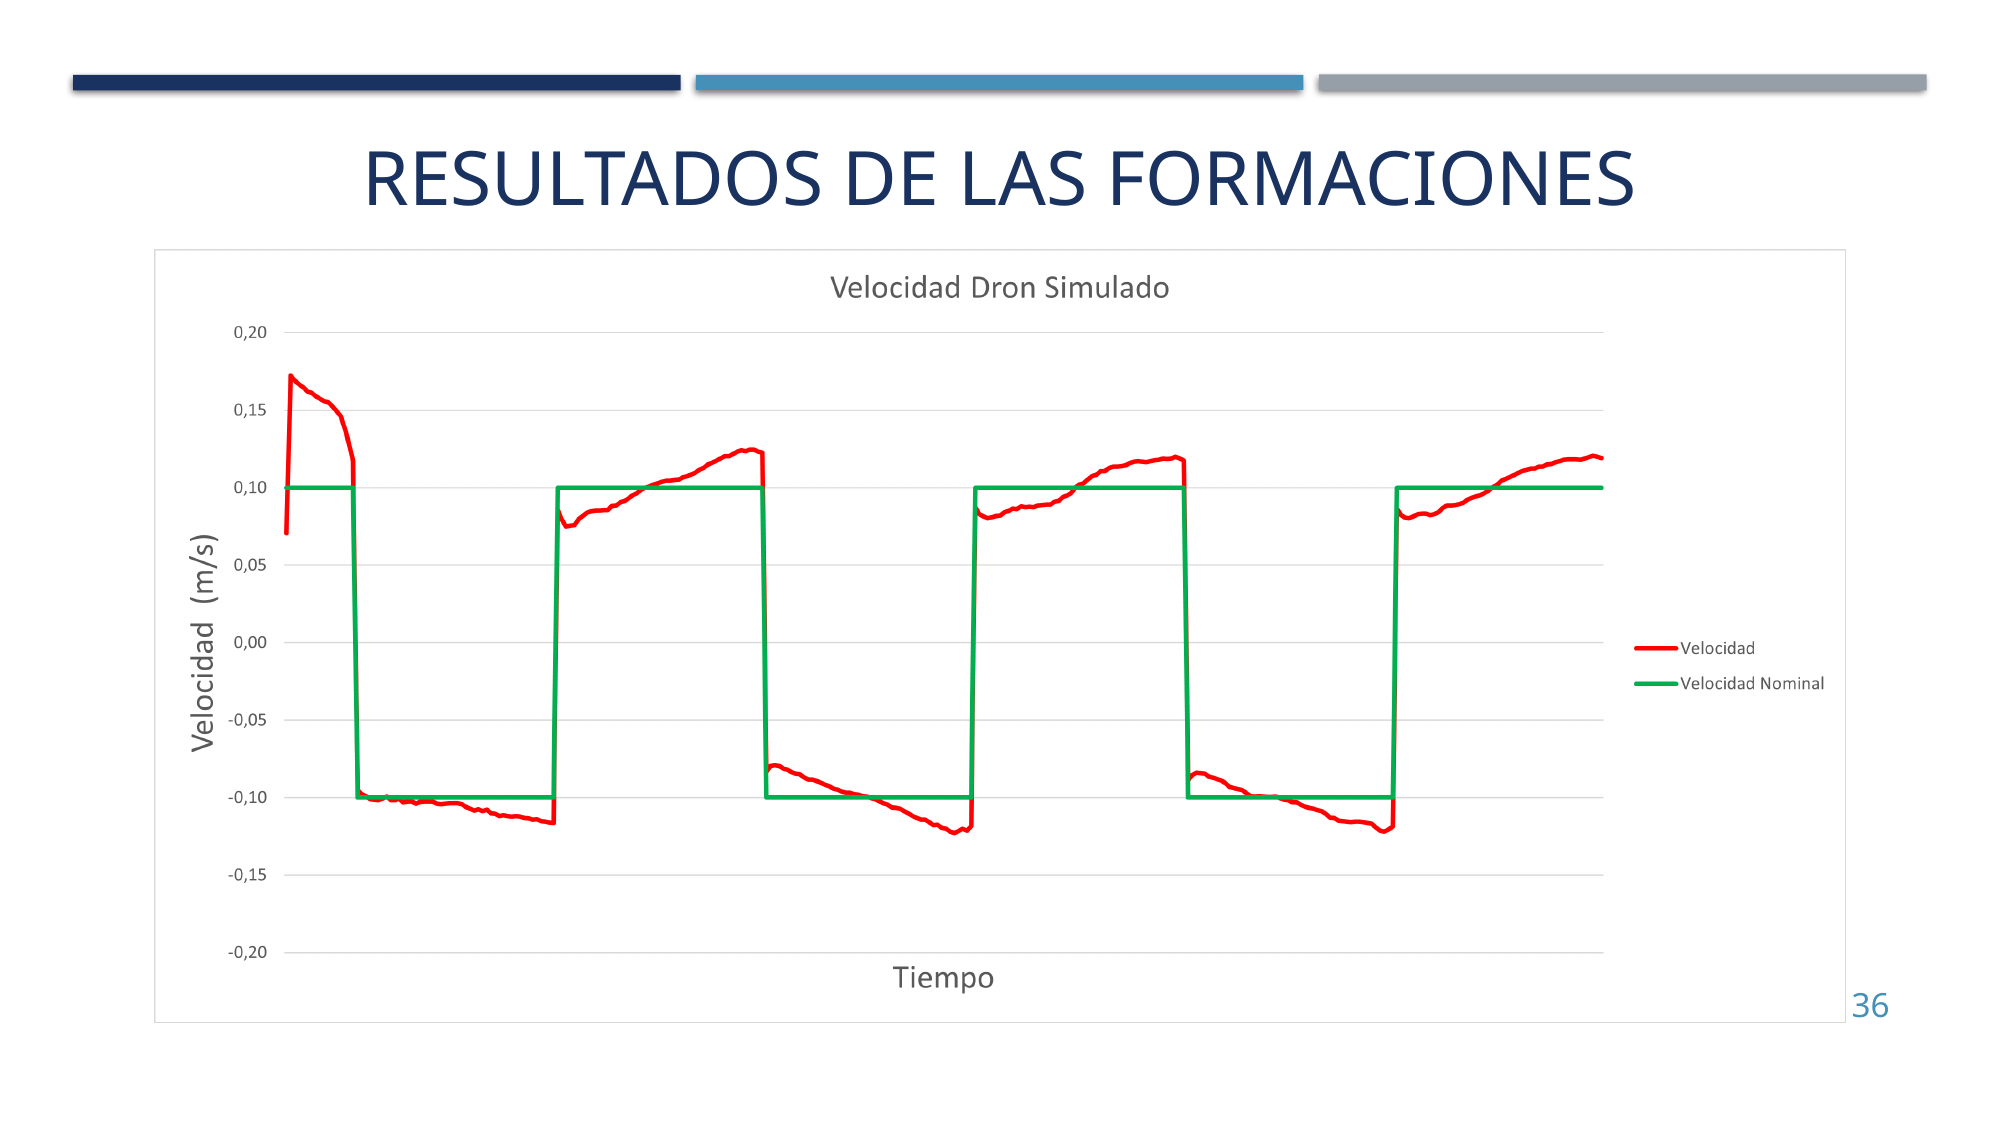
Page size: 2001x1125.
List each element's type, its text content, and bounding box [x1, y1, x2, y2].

slide_number 36 [1732, 977, 1905, 1037]
picture [153, 248, 1847, 1023]
title Resultados de las formaciones [95, 94, 1905, 257]
